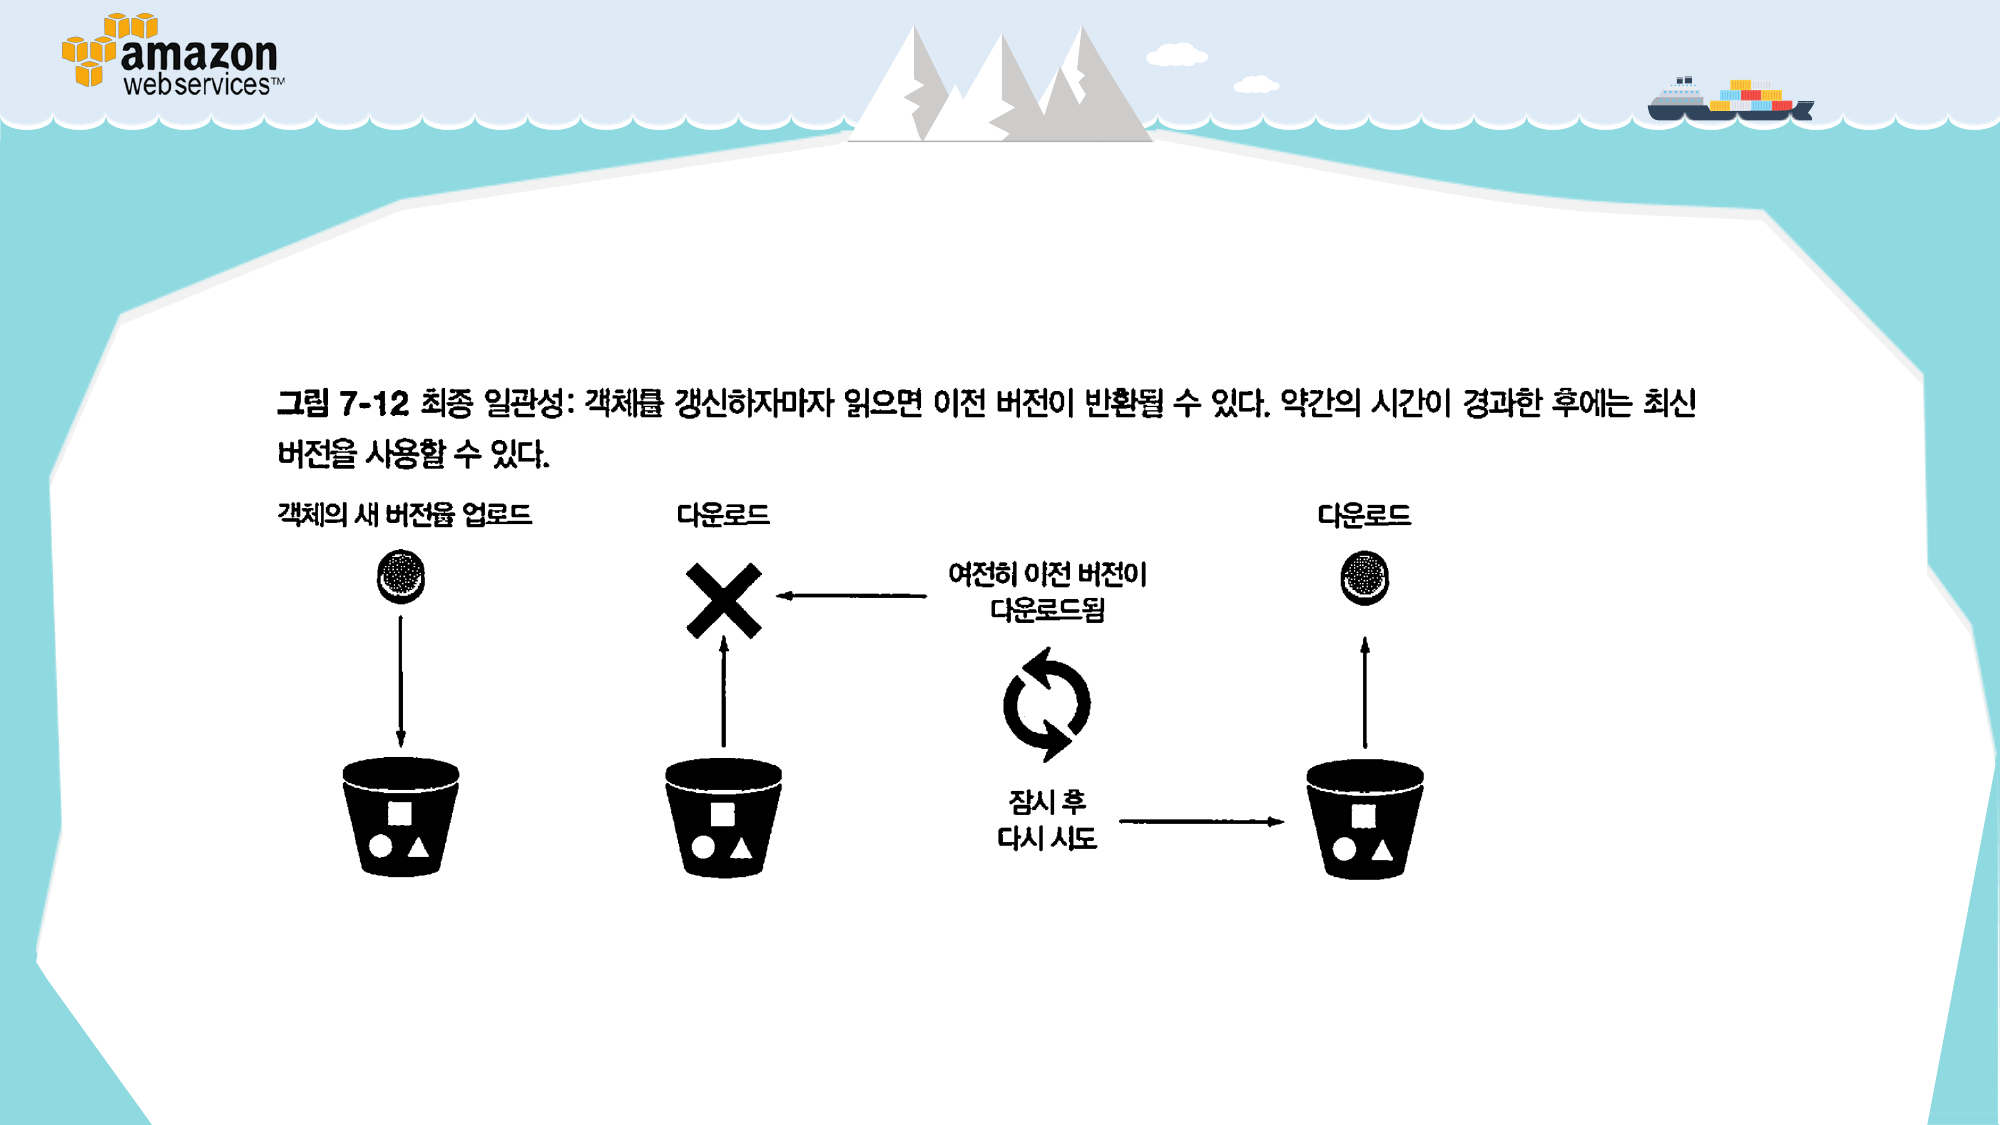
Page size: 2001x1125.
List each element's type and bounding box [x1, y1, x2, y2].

text_box [847, 24, 1153, 143]
text_box [1153, 42, 1209, 67]
text_box [1233, 75, 1280, 94]
picture [264, 373, 1728, 902]
text_box [0, 116, 2000, 1125]
picture [43, 0, 301, 130]
text_box [1647, 76, 1815, 116]
